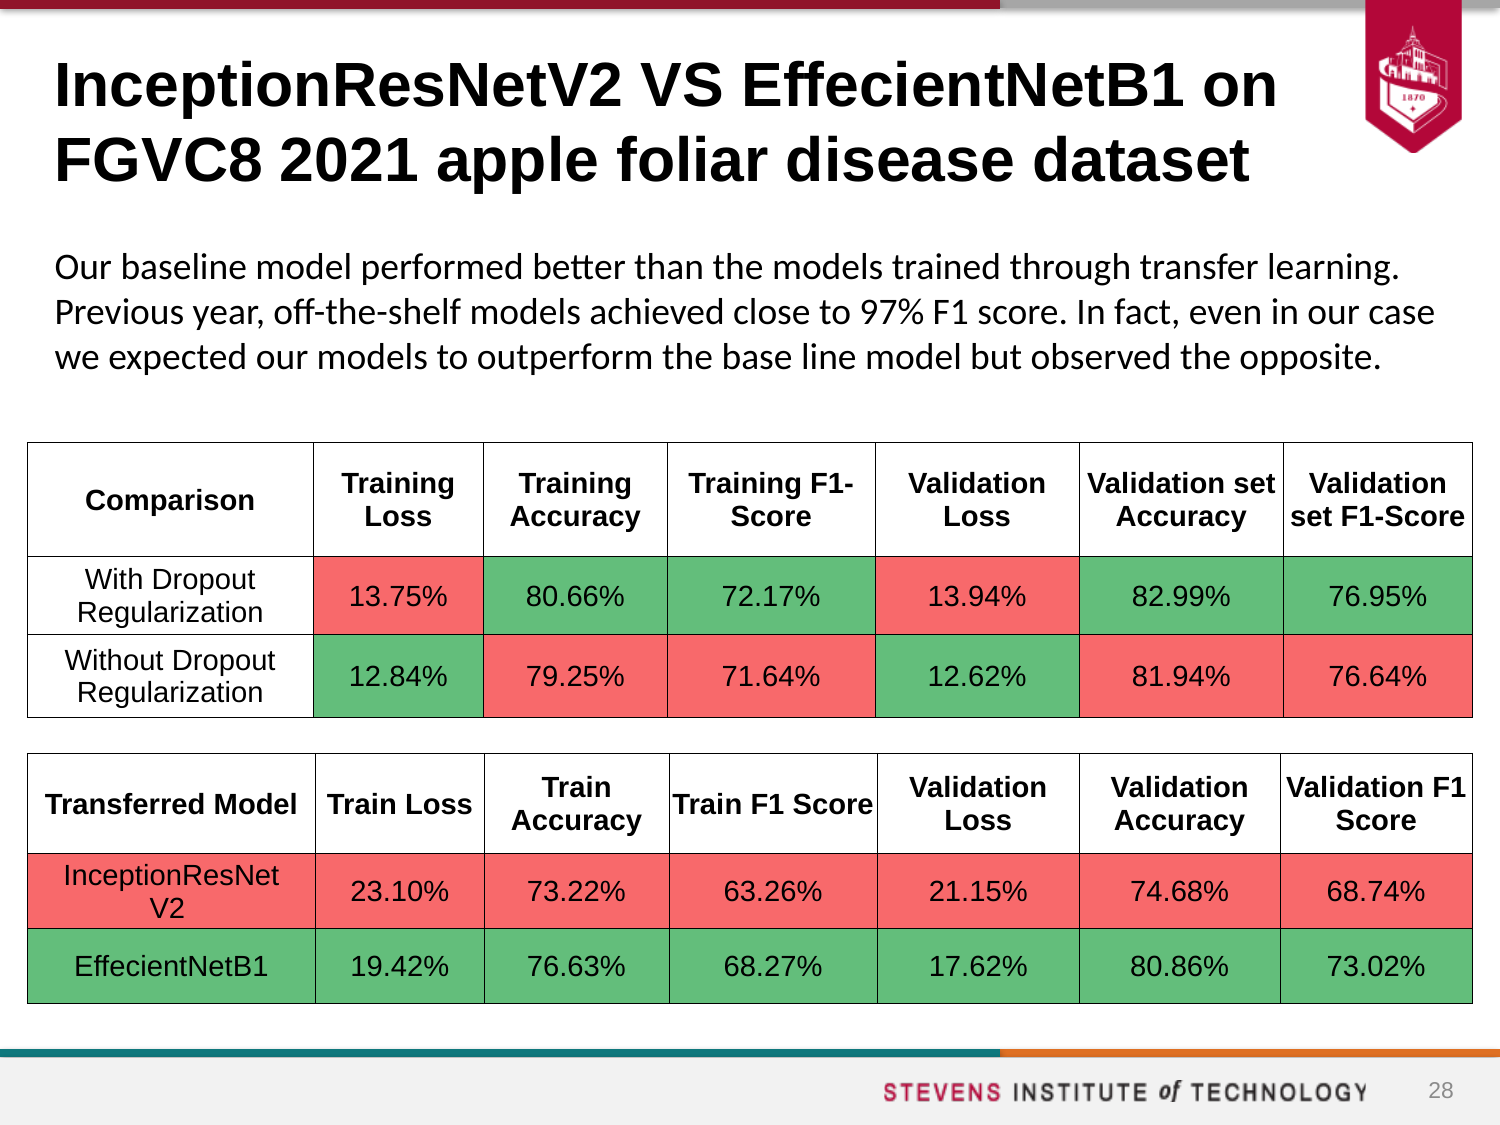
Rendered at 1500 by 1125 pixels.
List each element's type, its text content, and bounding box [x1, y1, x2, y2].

table_header Training Loss [314, 443, 483, 556]
table_cell 12.62% [876, 635, 1079, 717]
table_cell 63.26% [670, 854, 877, 928]
table_header Train Loss [316, 754, 484, 853]
text_box Our baseline model performed better than the models trained through transfer learning. Previous year, off-the-shelf models achieved close to 97% F1 score. In fact, even in our case we expected our models to outperform the base line model but observed the opposite. [39, 234, 1454, 385]
table_cell 79.25% [484, 635, 667, 717]
table_header Validation F1 Score [1281, 754, 1472, 853]
table_cell With Dropout Regularization [28, 557, 313, 634]
table_header Validation set Accuracy [1080, 443, 1283, 556]
table_header Transferred Model [28, 754, 315, 853]
table_header Training F1-Score [668, 443, 875, 556]
table_header Comparison [28, 443, 313, 556]
table_cell 68.74% [1281, 854, 1472, 928]
table_cell InceptionResNet V2 [28, 854, 315, 928]
table_header Validation Loss [876, 443, 1079, 556]
table_cell 13.94% [876, 557, 1079, 634]
table_cell 80.86% [1080, 929, 1280, 1003]
table_cell 81.94% [1080, 635, 1283, 717]
table_cell 72.17% [668, 557, 875, 634]
table_cell 12.84% [314, 635, 483, 717]
table_header Validation Loss [878, 754, 1079, 853]
slide_number 28 [1401, 1059, 1481, 1120]
table_header Train Accuracy [485, 754, 669, 853]
table_cell 17.62% [878, 929, 1079, 1003]
table_cell 82.99% [1080, 557, 1283, 634]
table_cell 23.10% [316, 854, 484, 928]
table_cell 73.02% [1281, 929, 1472, 1003]
table_cell 13.75% [314, 557, 483, 634]
table_header Train F1 Score [670, 754, 877, 853]
table_cell EffecientNetB1 [28, 929, 315, 1003]
table_cell 19.42% [316, 929, 484, 1003]
table_cell 73.22% [485, 854, 669, 928]
table_cell 74.68% [1080, 854, 1280, 928]
table_header Training Accuracy [484, 443, 667, 556]
table_cell 76.63% [485, 929, 669, 1003]
title InceptionResNetV2 VS EffecientNetB1 on FGVC8 2021 apple foliar disease dataset [39, 36, 1334, 192]
table_header Validation set F1-Score [1284, 443, 1472, 556]
table_cell 71.64% [668, 635, 875, 717]
table_cell 21.15% [878, 854, 1079, 928]
table_cell 76.64% [1284, 635, 1472, 717]
table_cell 80.66% [484, 557, 667, 634]
table_cell 76.95% [1284, 557, 1472, 634]
table_cell Without Dropout Regularization [28, 635, 313, 717]
table_header Validation Accuracy [1080, 754, 1280, 853]
table_cell 68.27% [670, 929, 877, 1003]
